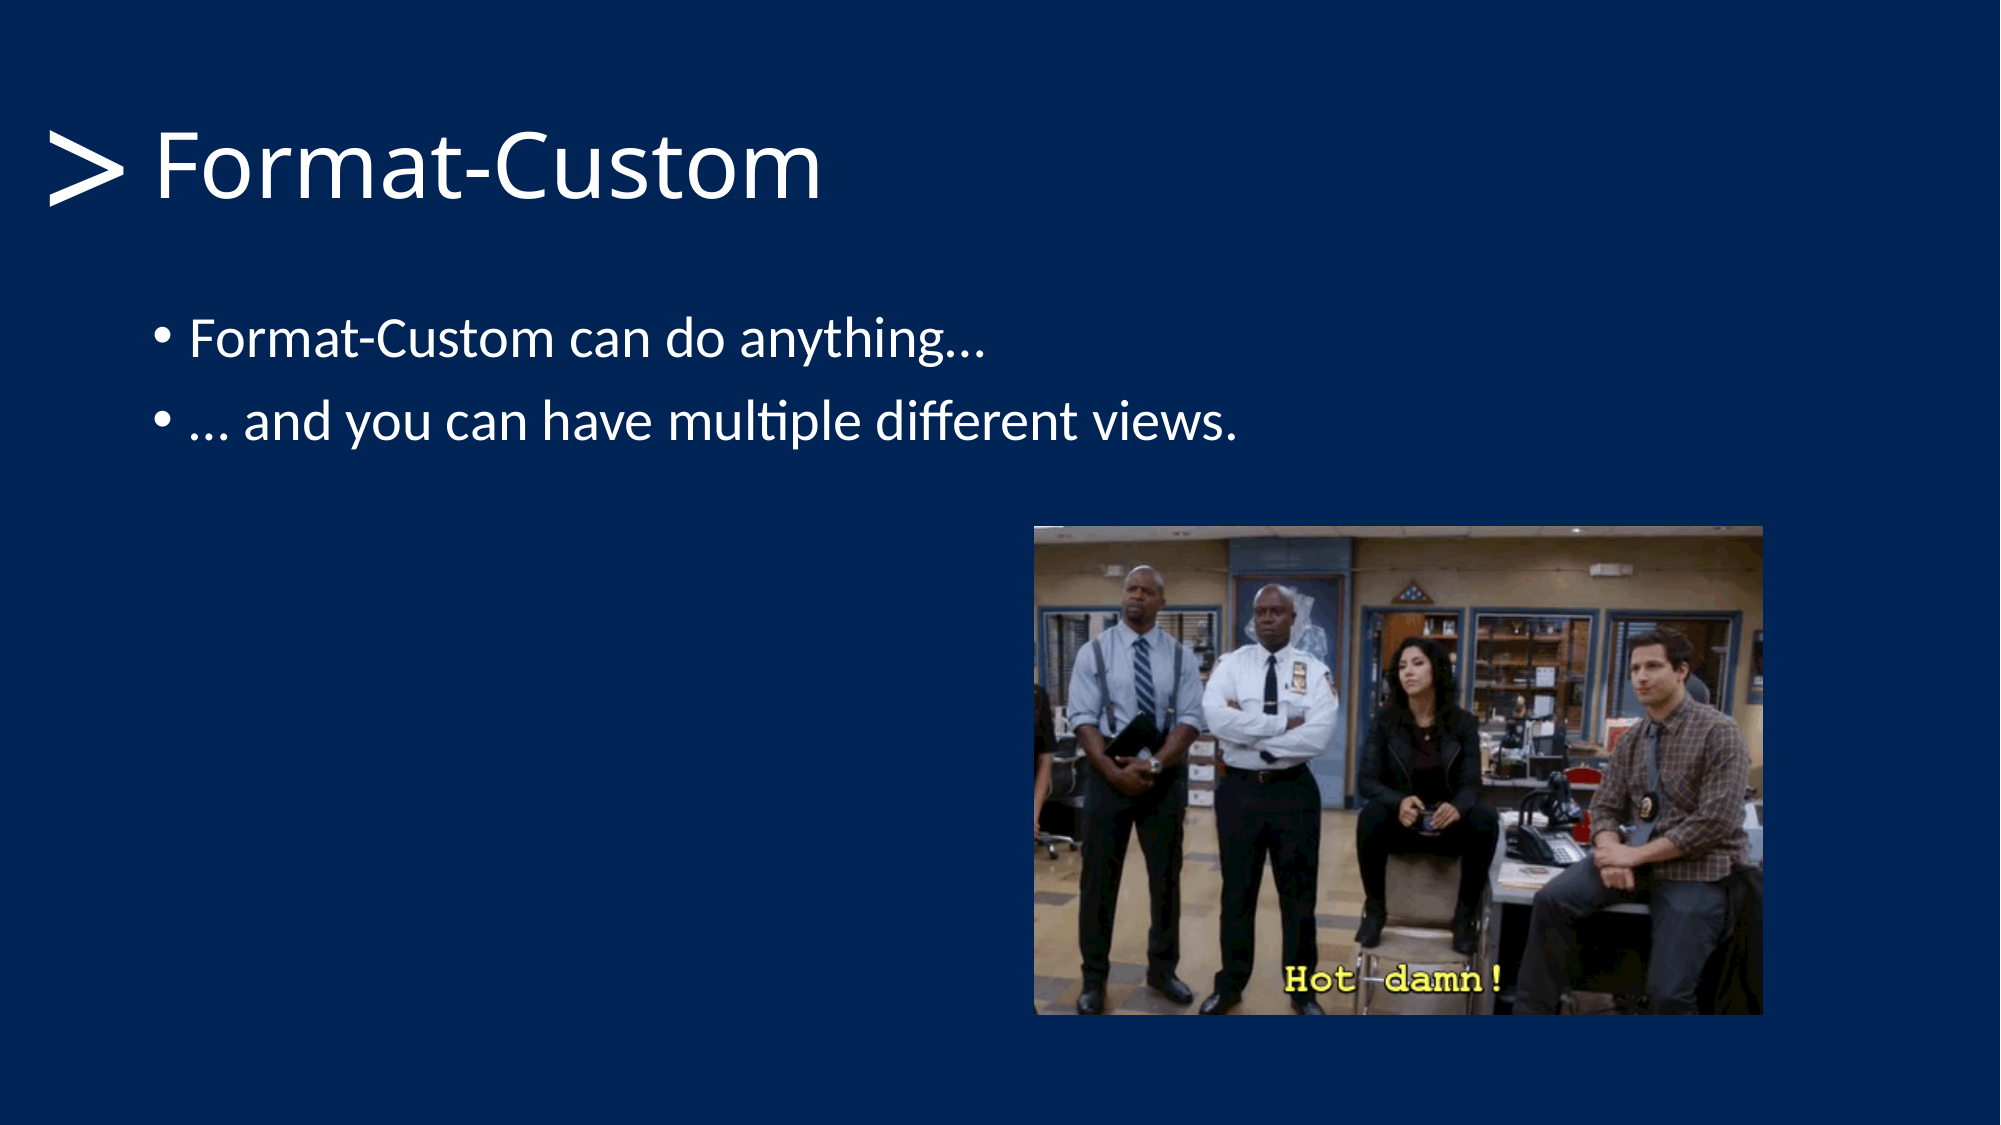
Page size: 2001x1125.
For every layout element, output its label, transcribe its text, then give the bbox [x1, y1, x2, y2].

title Format-Custom [137, 59, 1863, 278]
text_box > [27, 62, 147, 265]
list Format-Custom can do anything… … and you can have multiple different views. [137, 299, 1863, 1077]
picture [1034, 526, 1763, 1015]
